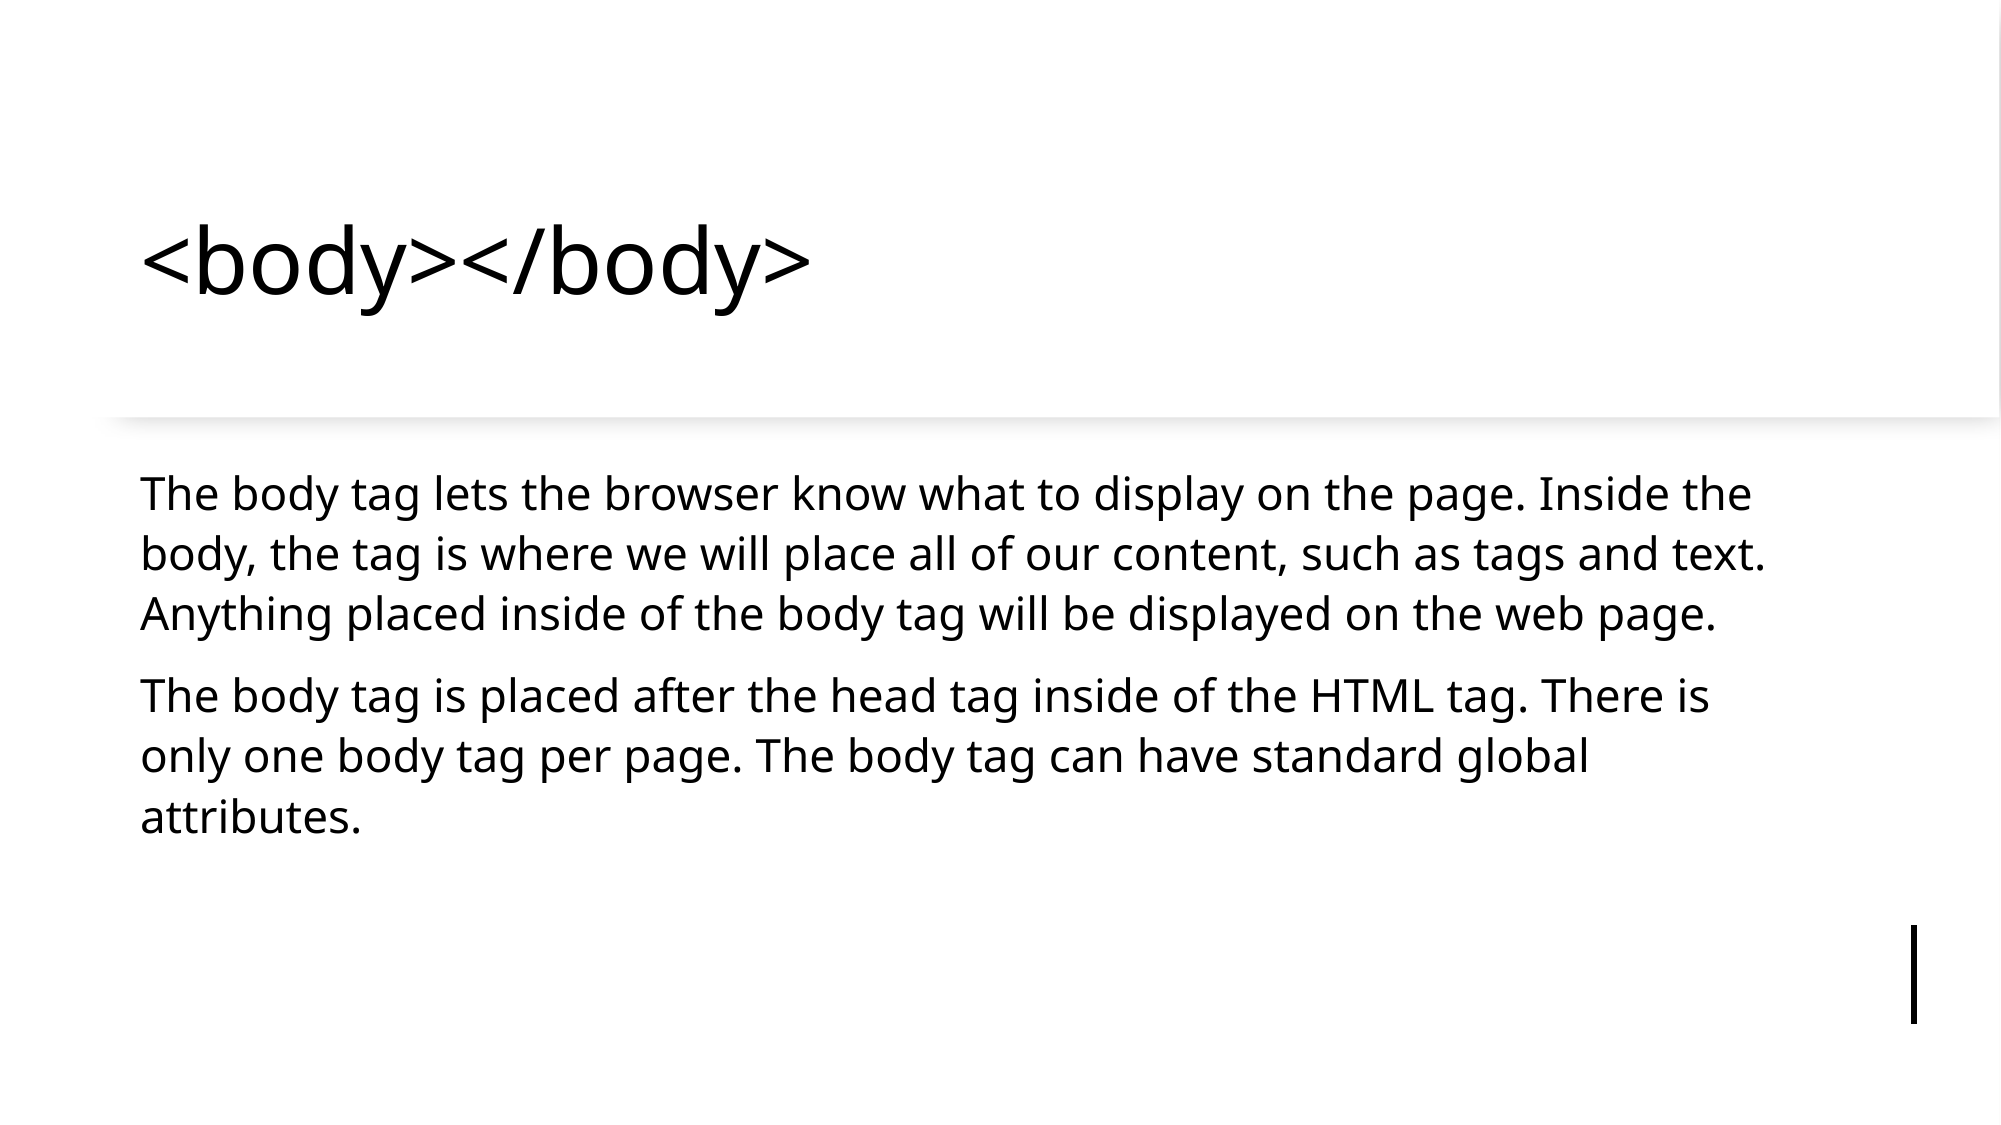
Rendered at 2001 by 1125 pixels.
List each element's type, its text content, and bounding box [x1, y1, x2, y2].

list The body tag lets the browser know what to display on the page. Inside the body, the tag is where we will place all of our content, such as tags and text. Anything placed inside of the body tag will be displayed on the web page. The body tag is placed after the head tag inside of the HTML tag. There is only one body tag per page. The body tag can have standard global attributes. [124, 451, 1828, 987]
title <body></body> [124, 140, 1828, 376]
